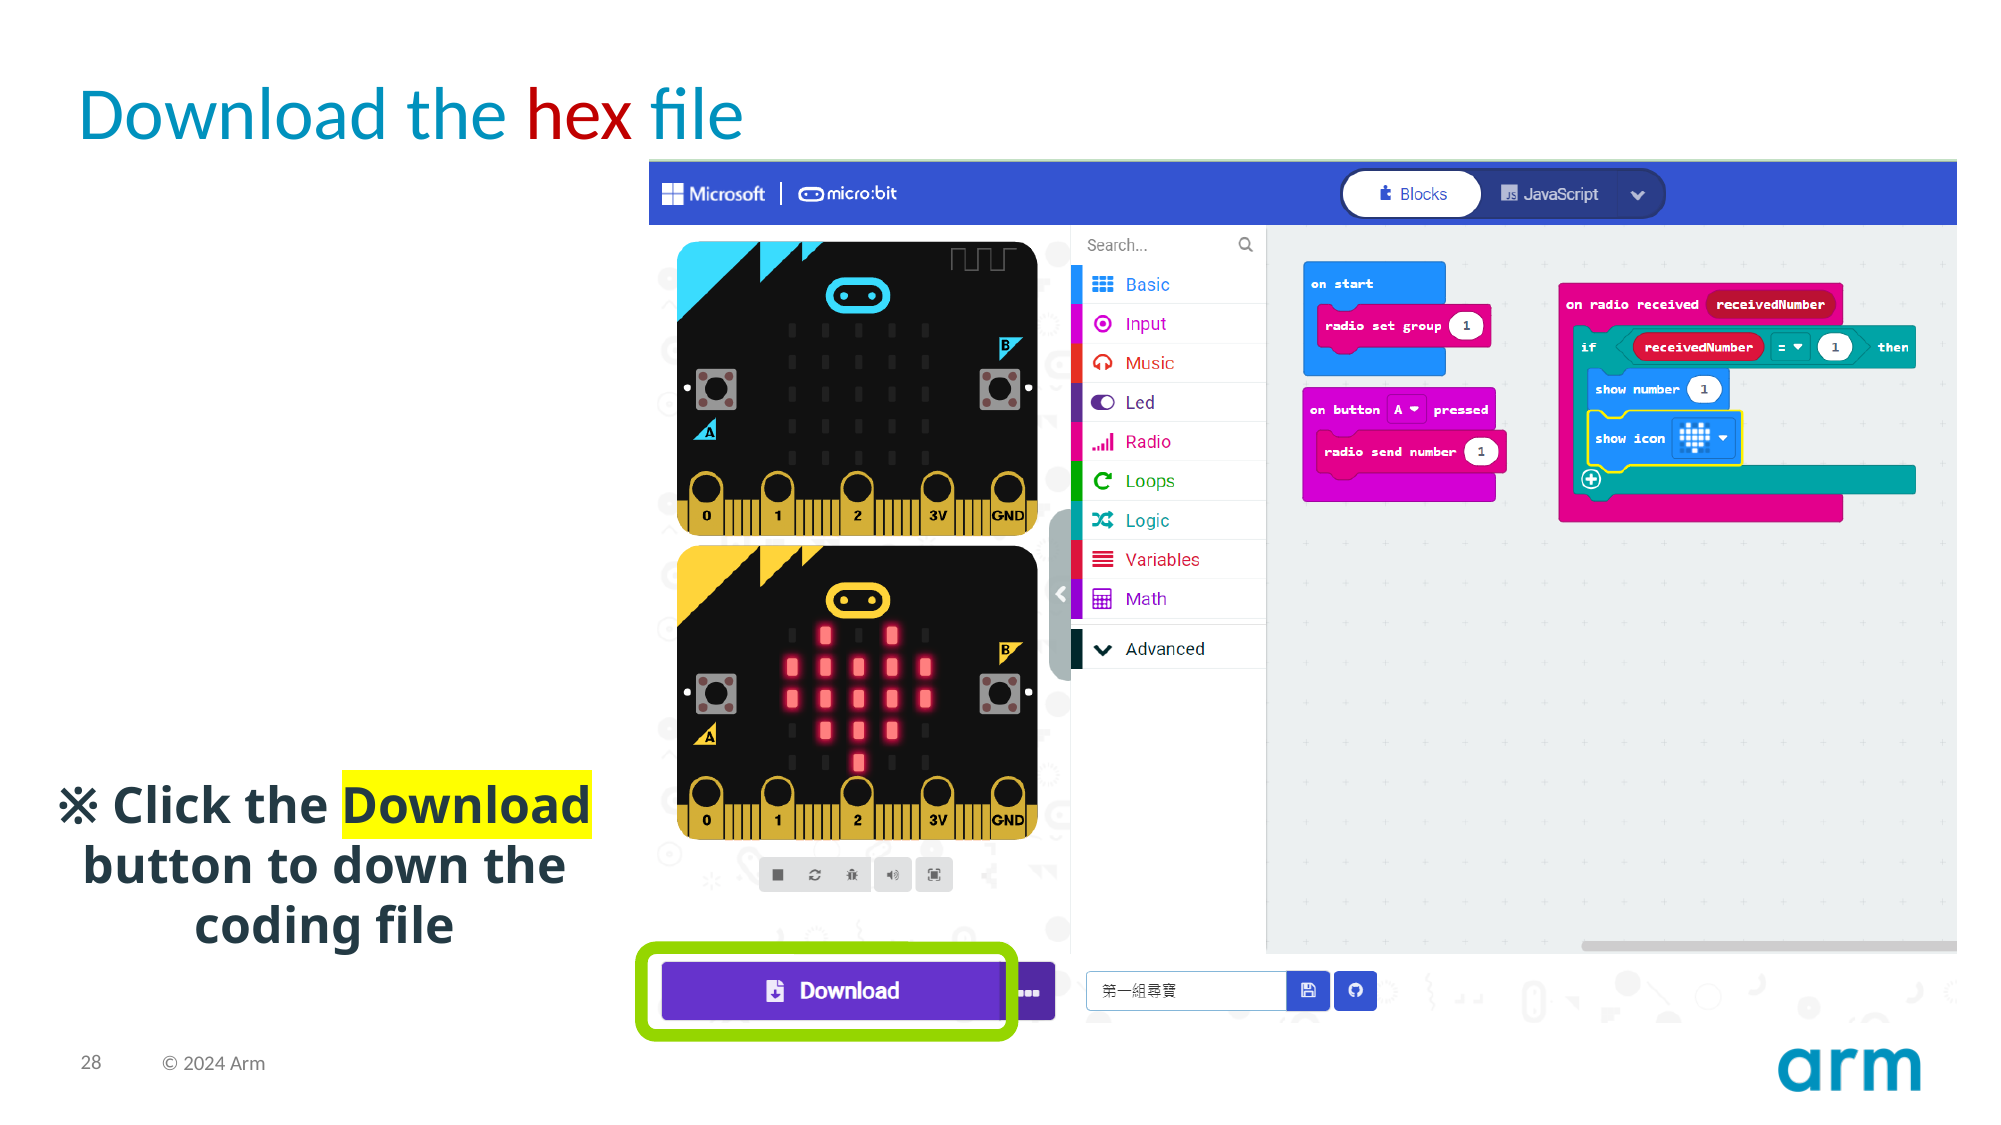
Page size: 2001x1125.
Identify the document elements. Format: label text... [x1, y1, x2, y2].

title Download the hex file [78, 78, 1922, 186]
text_box ※ Click the Download button to down the coding file [0, 758, 644, 971]
picture [1777, 1047, 1922, 1093]
text_box [641, 954, 1009, 1036]
picture [649, 159, 1957, 1023]
